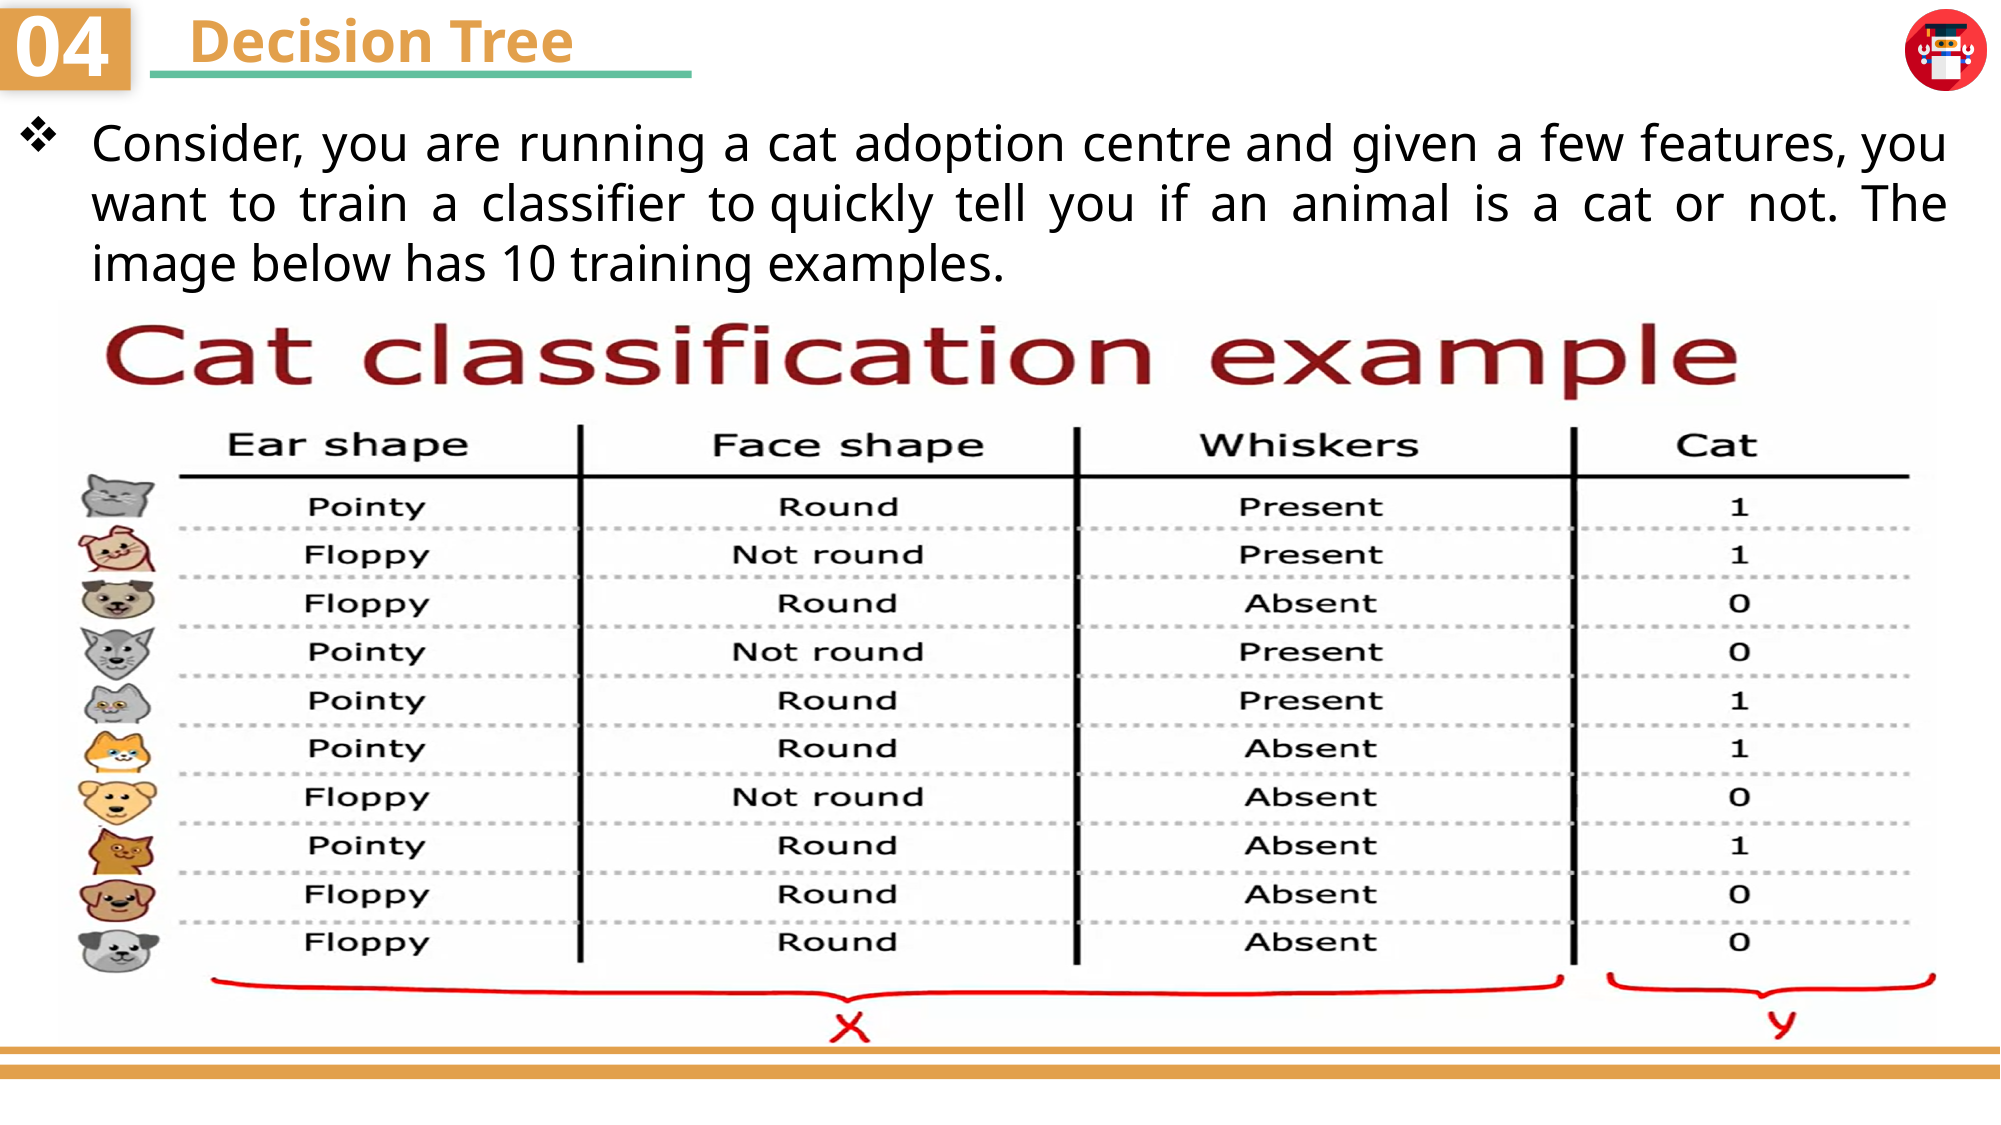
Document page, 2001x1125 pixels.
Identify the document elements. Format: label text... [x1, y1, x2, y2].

list 04 [0, 8, 131, 91]
text_box Consider, you are running a cat adoption centre and given a few features, you want to train a classifier to quickly tell you if an animal is a cat or not. The image below has 10 training examples. [1, 103, 1965, 299]
picture [1905, 9, 1987, 91]
picture [58, 300, 1937, 1044]
list Decision Tree [173, 0, 1644, 103]
text_box [149, 70, 693, 79]
